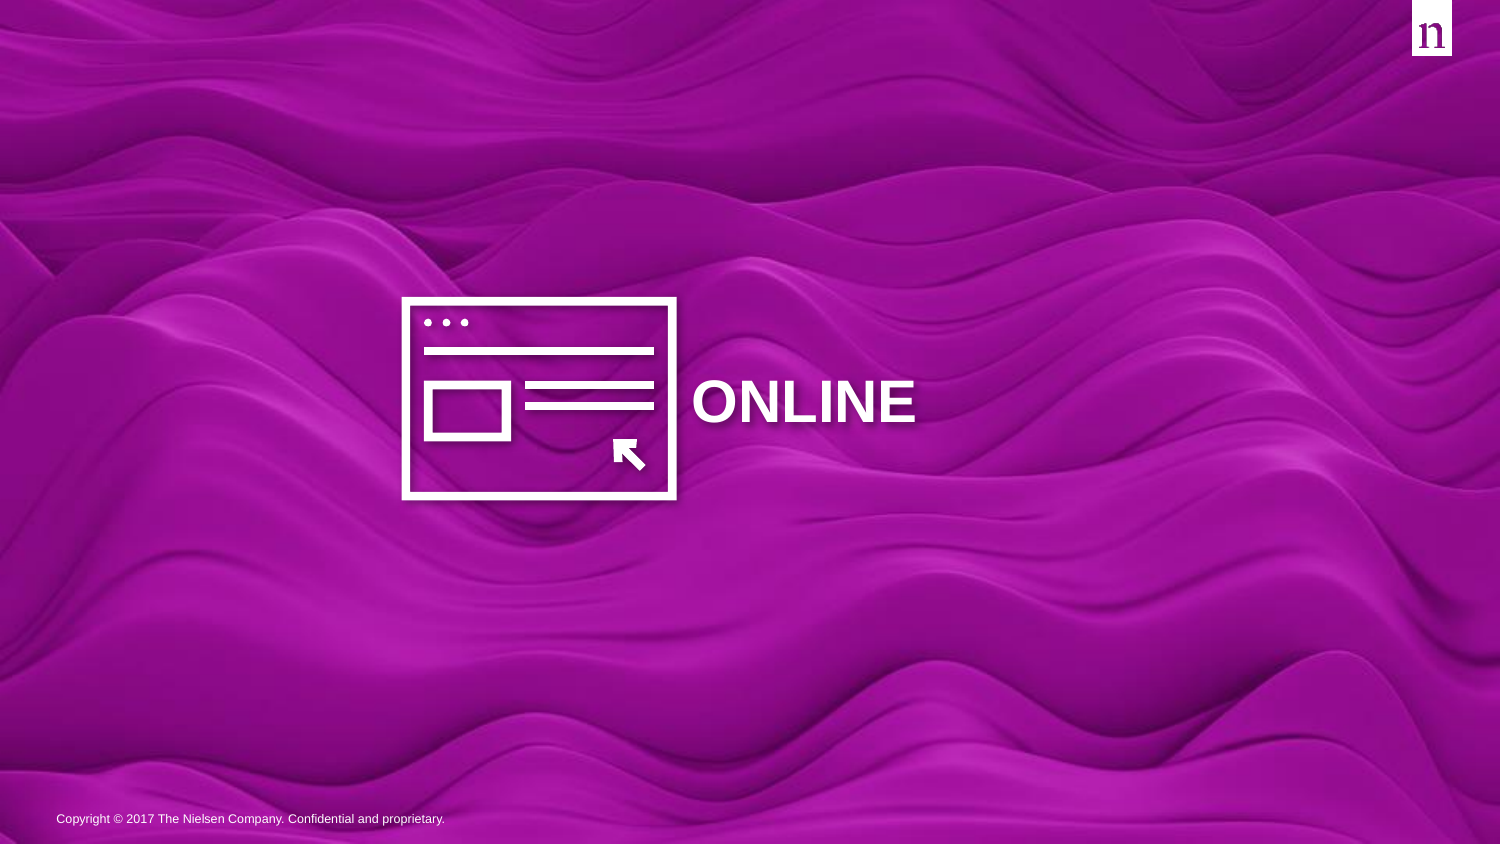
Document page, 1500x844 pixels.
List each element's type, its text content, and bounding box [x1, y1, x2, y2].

picture [0, 0, 1500, 844]
title ONLINE [685, 362, 1409, 435]
